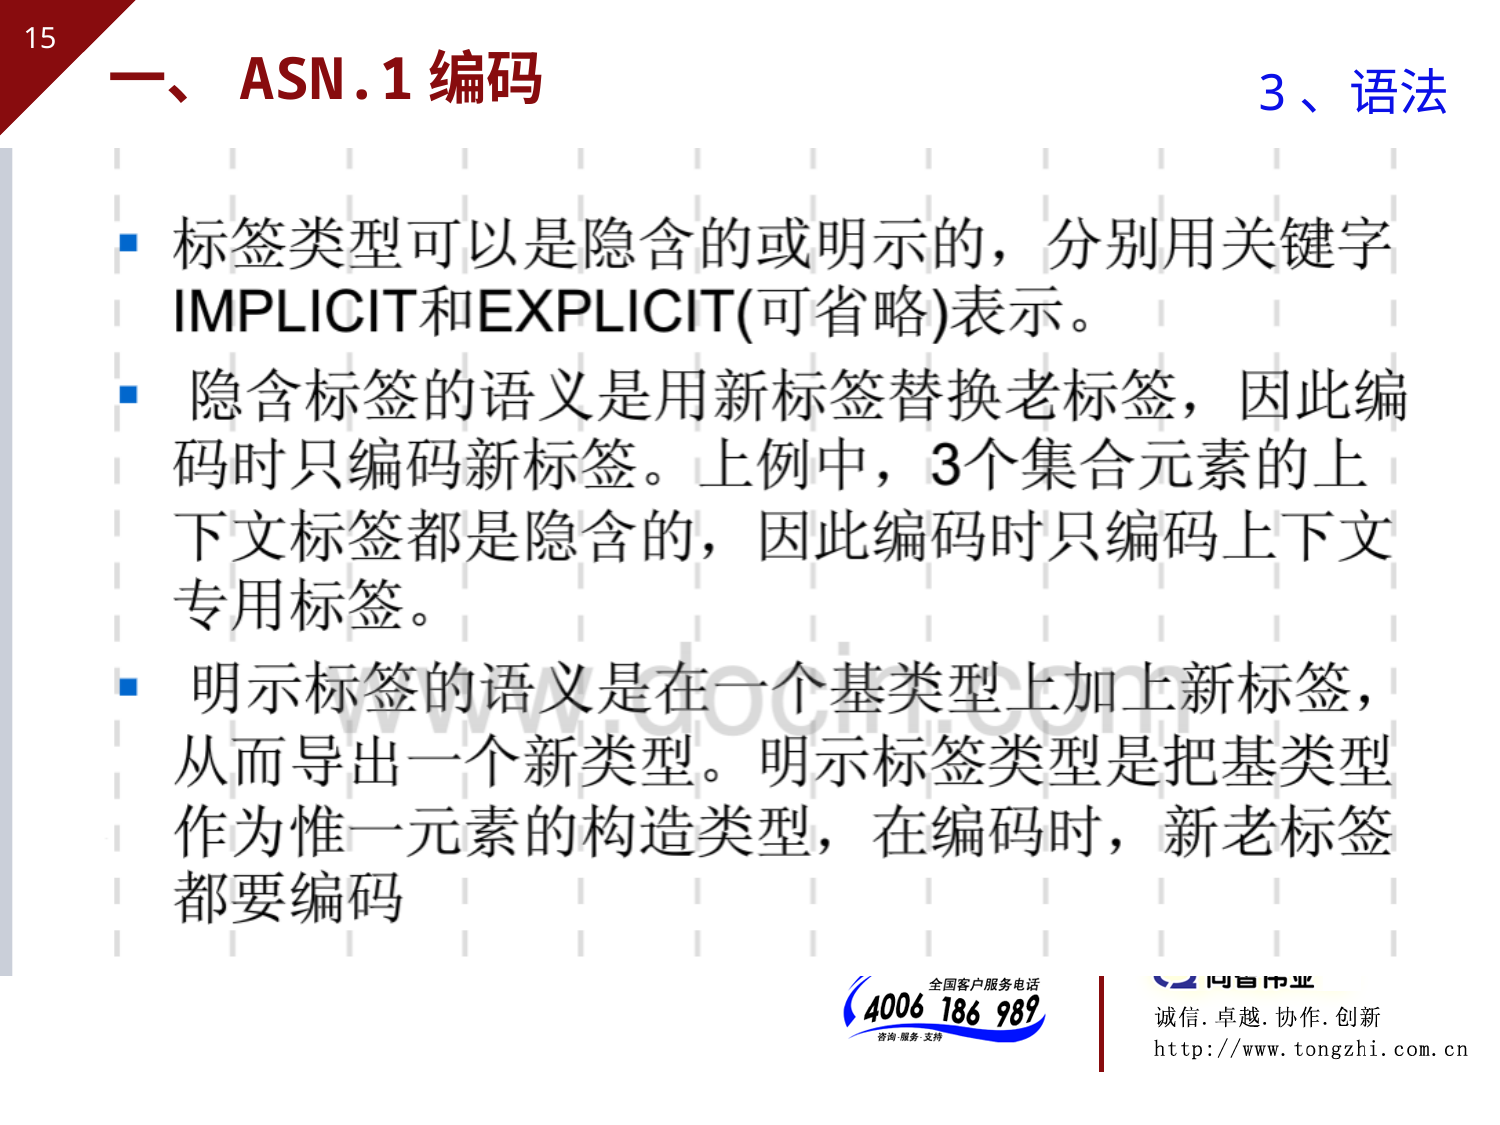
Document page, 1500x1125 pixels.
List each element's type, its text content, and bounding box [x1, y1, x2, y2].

title 一、ASN.1编码 [93, 23, 1067, 130]
list 3、语法 [796, 40, 1466, 136]
picture [0, 148, 1500, 1088]
